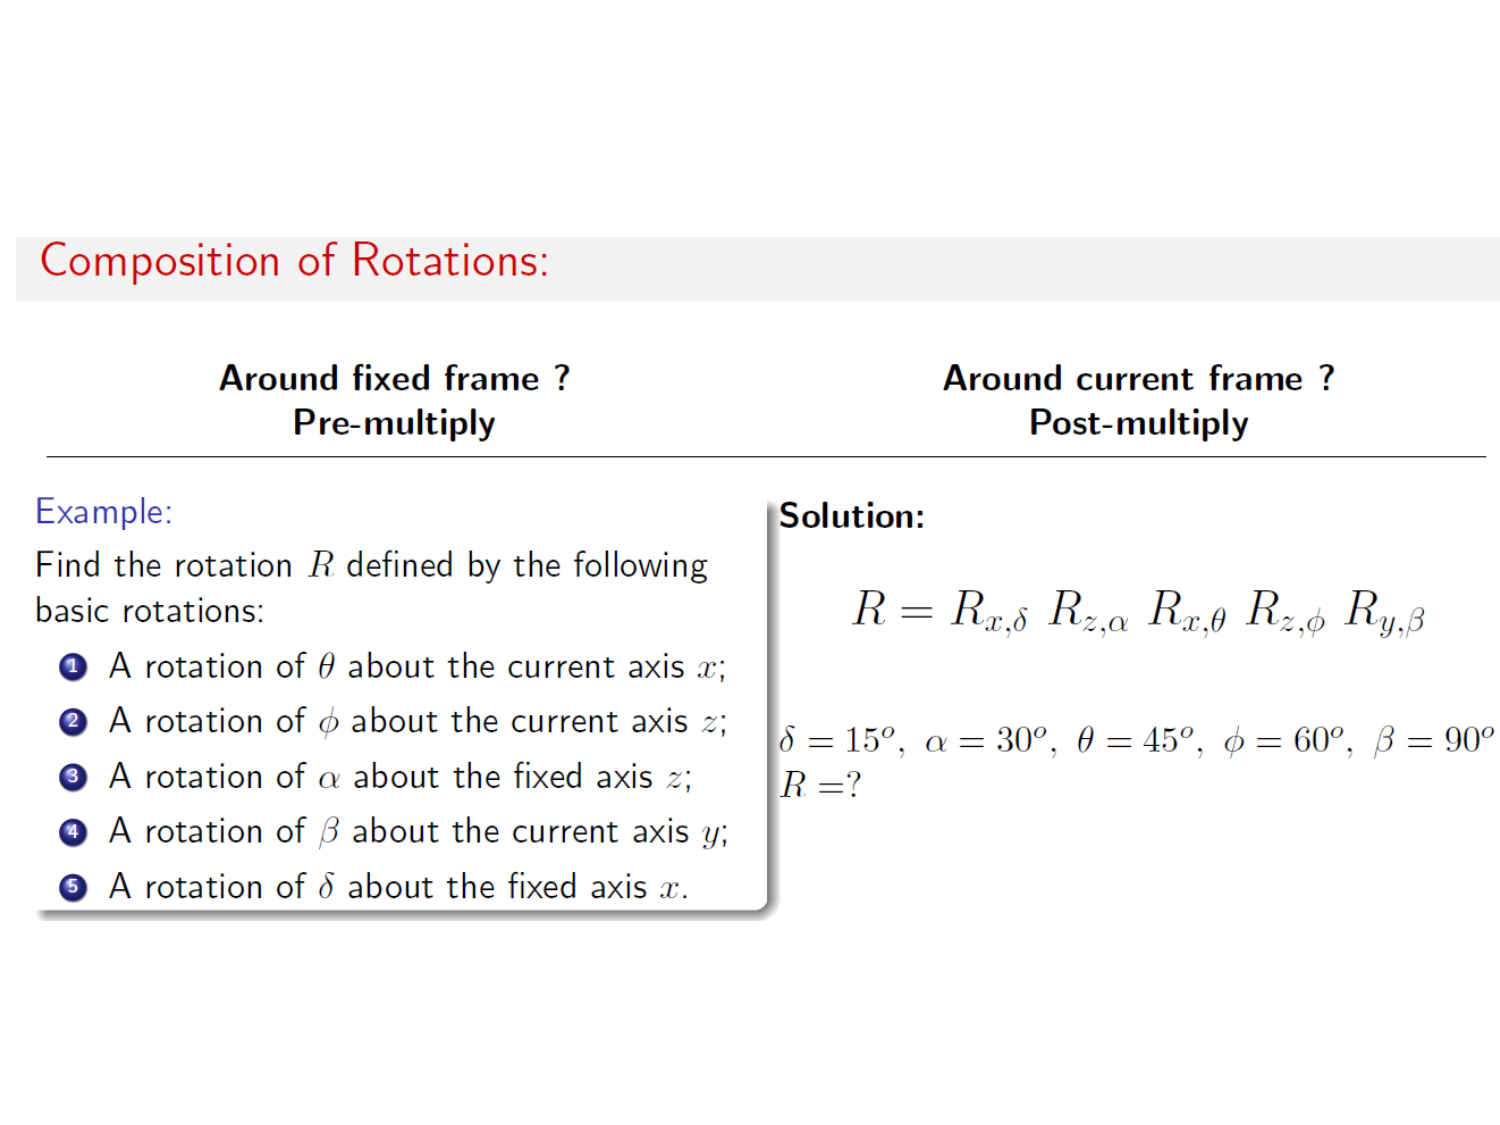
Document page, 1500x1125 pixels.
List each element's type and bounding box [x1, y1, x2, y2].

picture [16, 237, 1500, 921]
